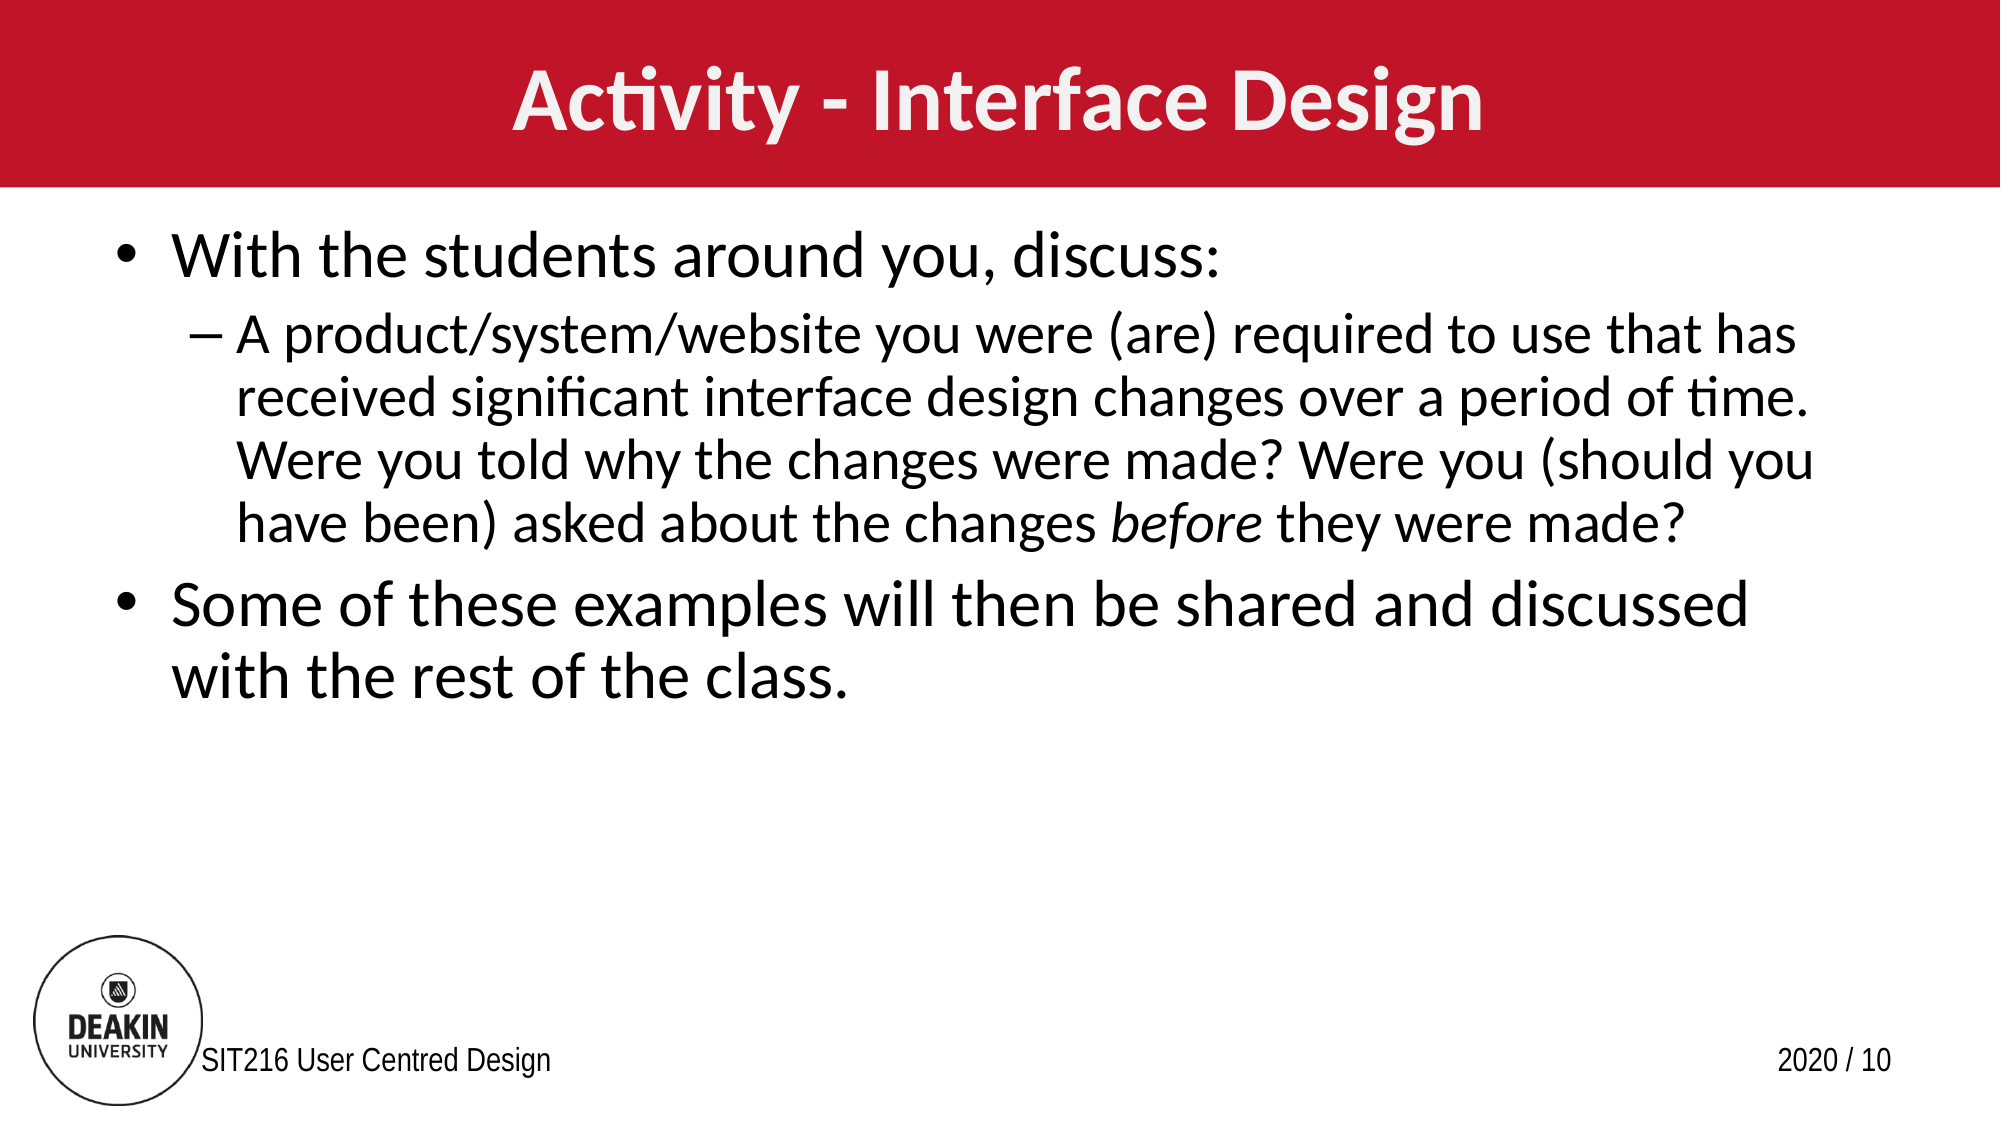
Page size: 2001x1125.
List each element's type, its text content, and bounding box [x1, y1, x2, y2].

picture [33, 935, 203, 1106]
title Activity - Interface Design [0, 0, 2000, 188]
list With the students around you, discuss: A product/system/website you were (are) required to use that has received significant interface design changes over a period of time. Were you told why the changes were made? Were you (should you have been) asked about the changes before they were made? Some of these examples will then be shared and discussed with the rest of the class. [99, 212, 1900, 1005]
